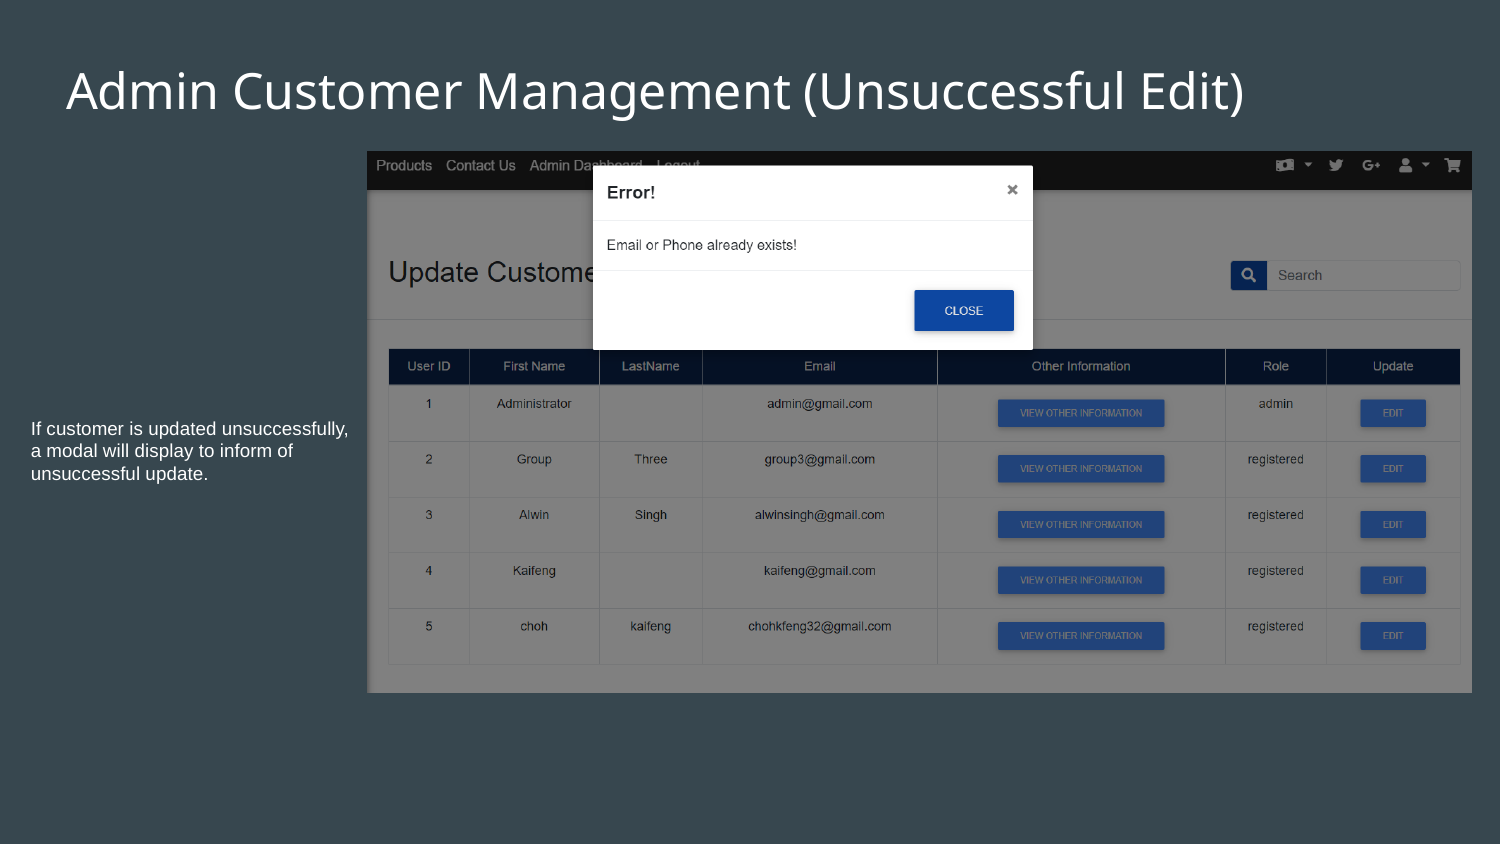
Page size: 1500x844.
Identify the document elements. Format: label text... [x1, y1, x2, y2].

picture [366, 151, 1472, 693]
text_box If customer is updated unsuccessfully, a modal will display to inform of unsuccessful update. [15, 401, 361, 496]
title Admin Customer Management (Unsuccessful Edit) [51, 44, 1449, 139]
